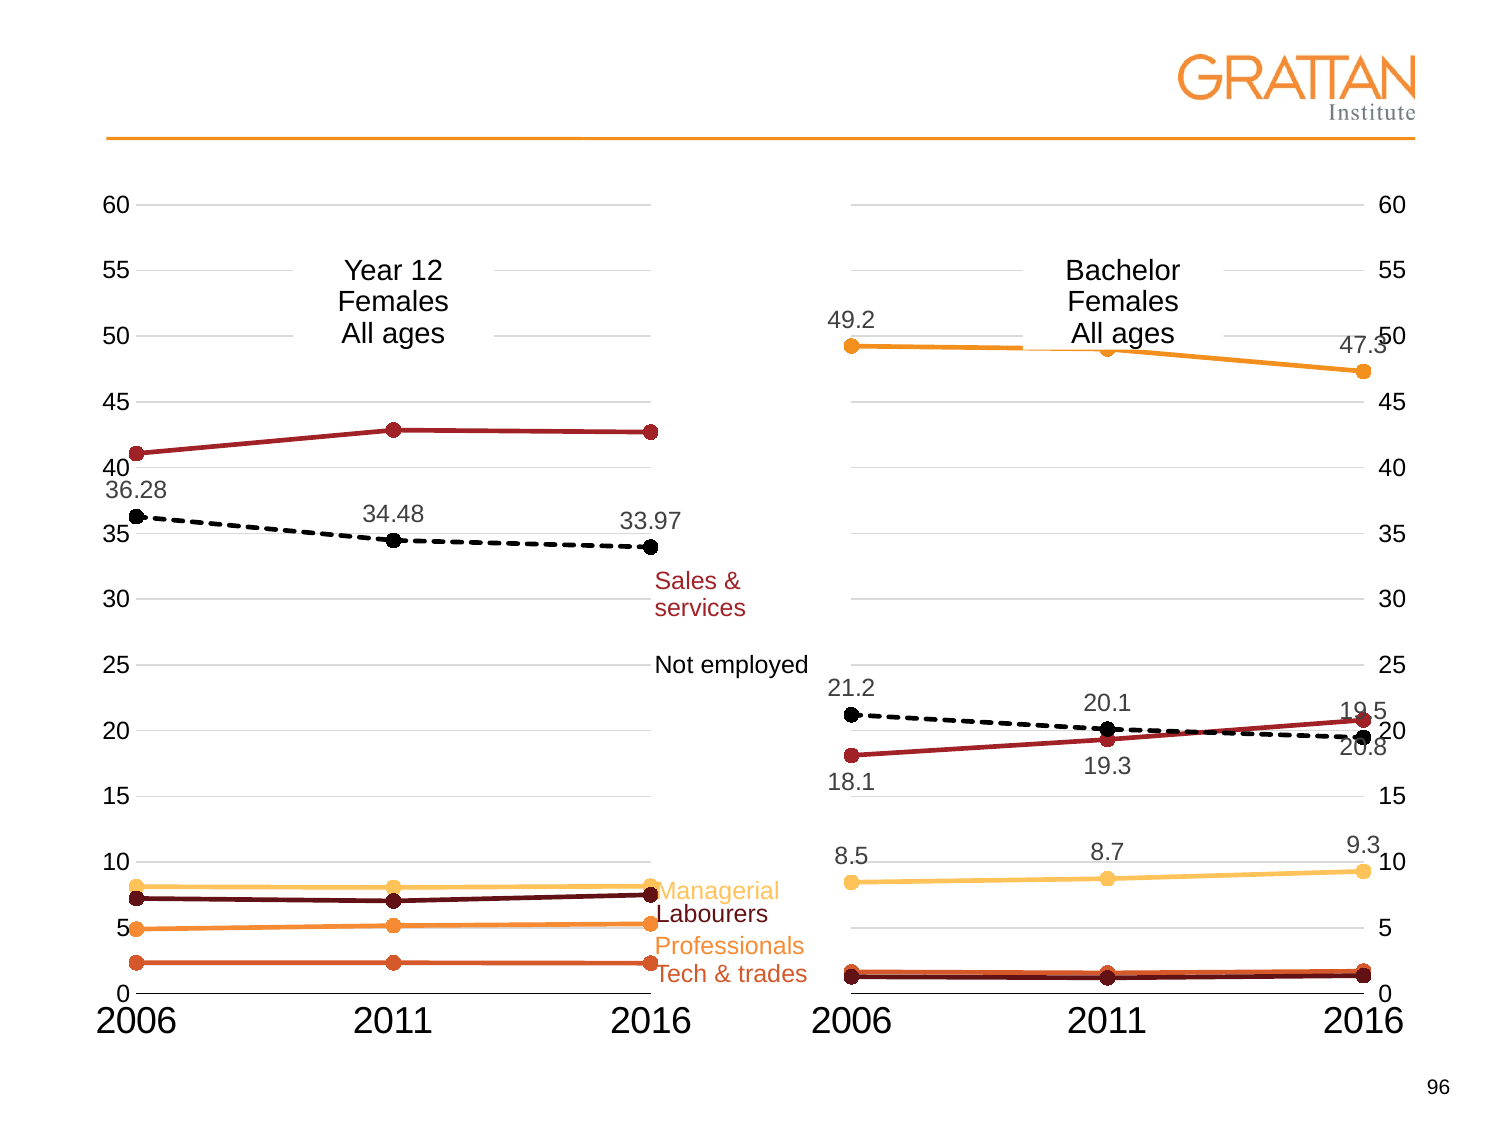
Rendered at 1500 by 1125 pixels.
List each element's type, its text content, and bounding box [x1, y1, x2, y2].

text_box Professionals [710, 932, 793, 960]
text_box Labourers [710, 901, 793, 929]
text_box Managerial [710, 877, 793, 901]
chart [83, 173, 705, 1060]
text_box Not employed [710, 652, 793, 680]
text_box Sales & services [710, 567, 793, 622]
text_box Tech & trades [710, 960, 793, 988]
picture [1178, 54, 1415, 120]
chart [798, 173, 1420, 1060]
